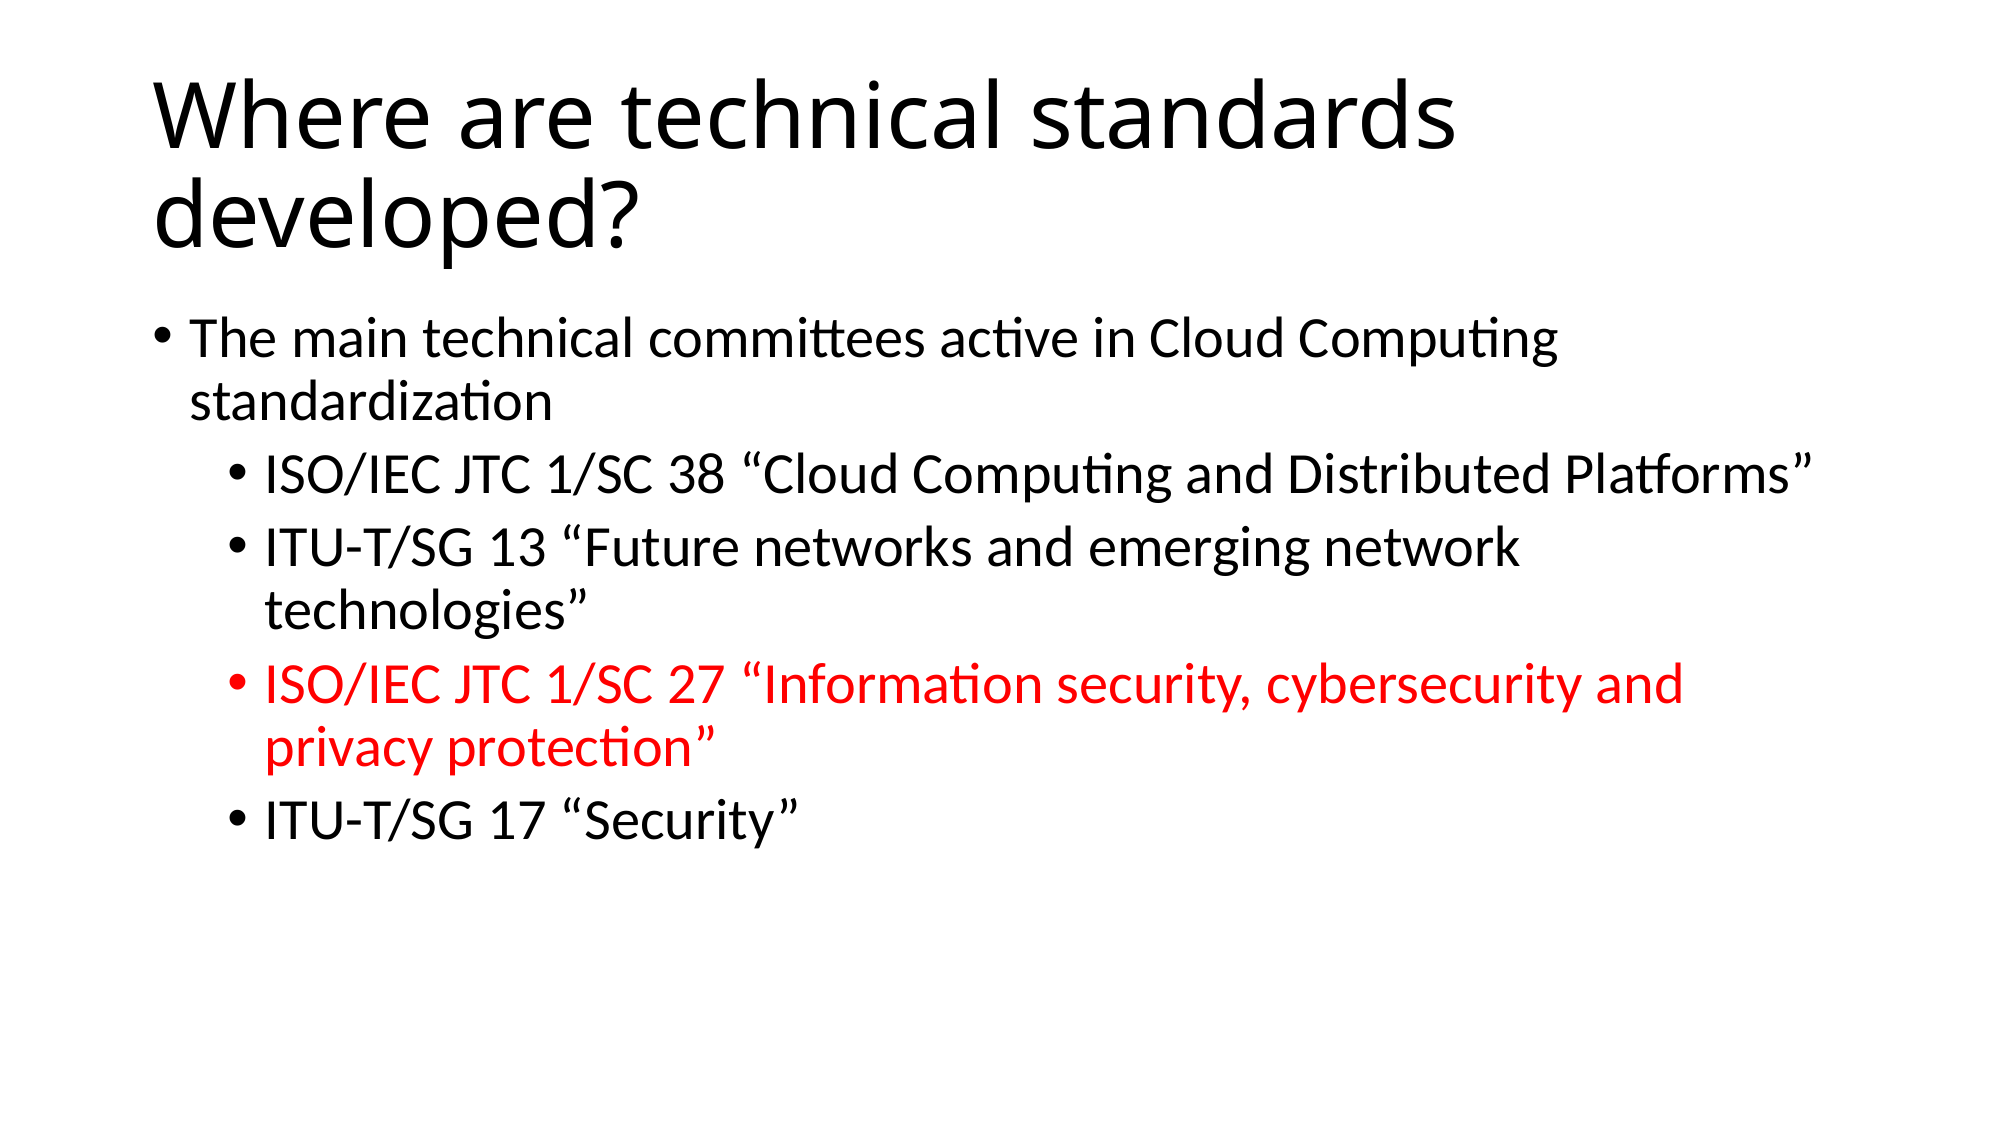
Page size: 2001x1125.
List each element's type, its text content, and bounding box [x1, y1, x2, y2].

title Where are technical standards developed? [137, 59, 1863, 278]
list The main technical committees active in Cloud Computing standardization ISO/IEC JTC 1/SC 38 “Cloud Computing and Distributed Platforms” ITU-T/SG 13 “Future networks and emerging network technologies” ISO/IEC JTC 1/SC 27 “Information security, cybersecurity and privacy protection” ITU-T/SG 17 “Security” [137, 299, 1863, 1014]
